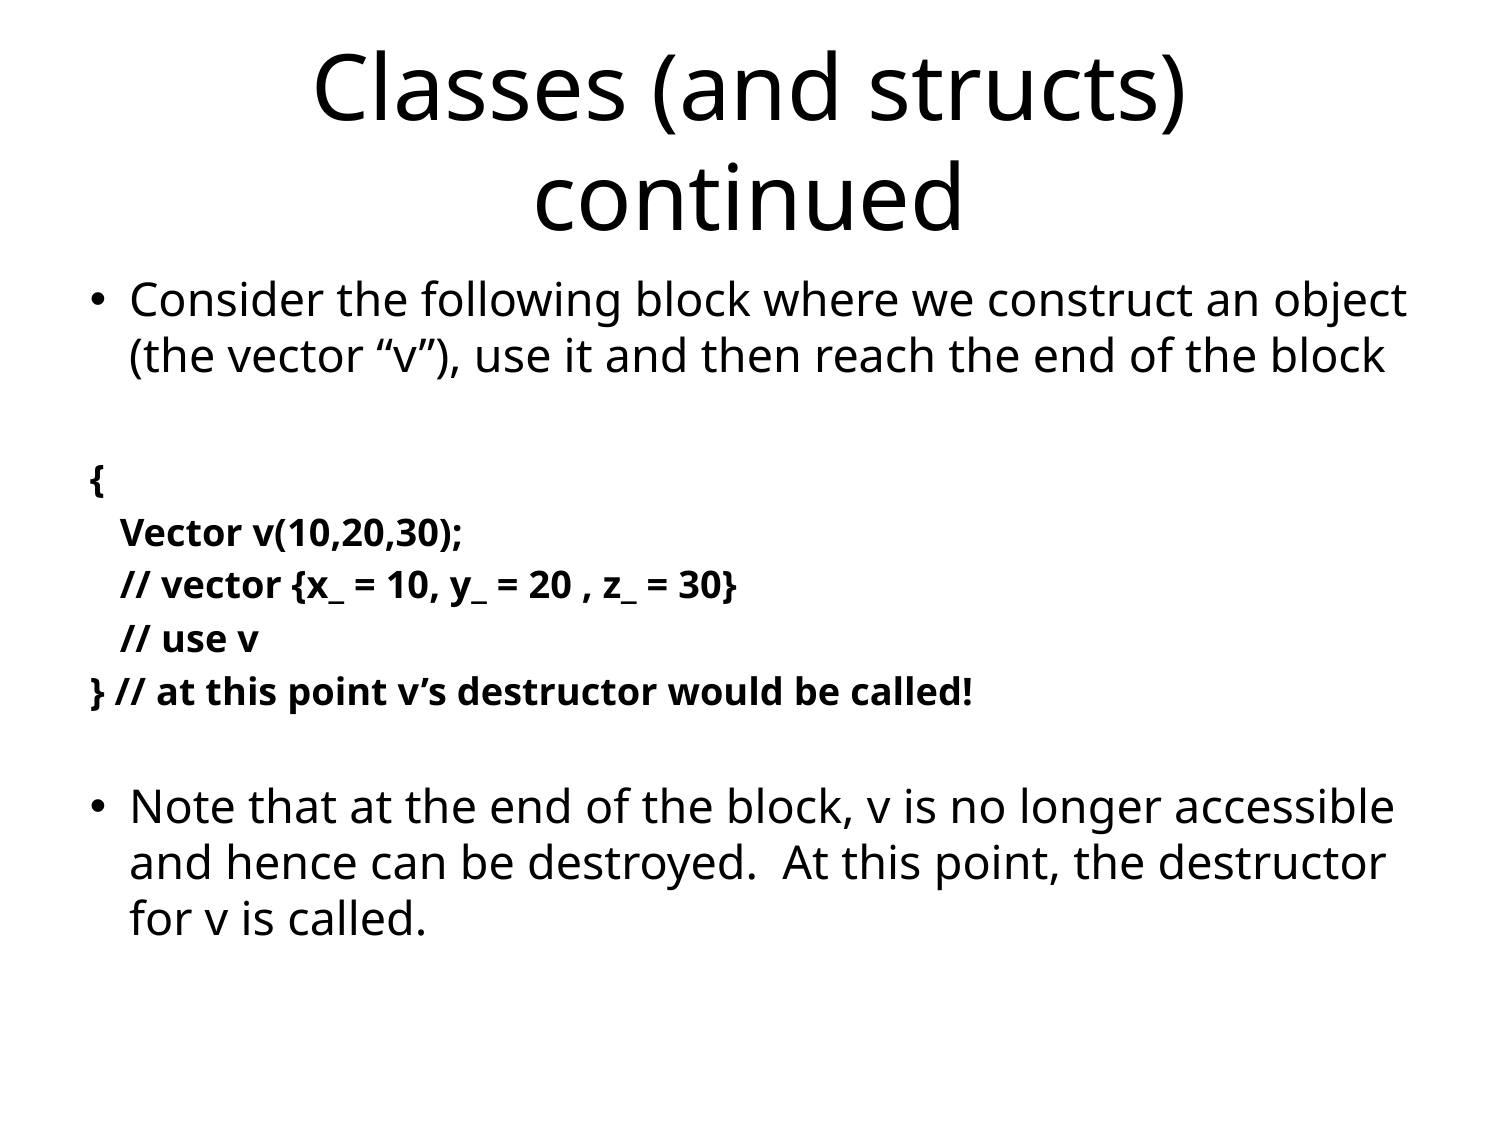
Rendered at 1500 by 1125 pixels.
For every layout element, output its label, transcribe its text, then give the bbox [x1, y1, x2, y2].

text_box Consider the following block where we construct an object (the vector “v”), use it and then reach the end of the block { Vector v(10,20,30); // vector {x_ = 10, y_ = 20 , z_ = 30} // use v } // at this point v’s destructor would be called! Note that at the end of the block, v is no longer accessible and hence can be destroyed. At this point, the destructor for v is called. [75, 262, 1425, 1005]
text_box Classes (and structs) continued [75, 45, 1425, 233]
